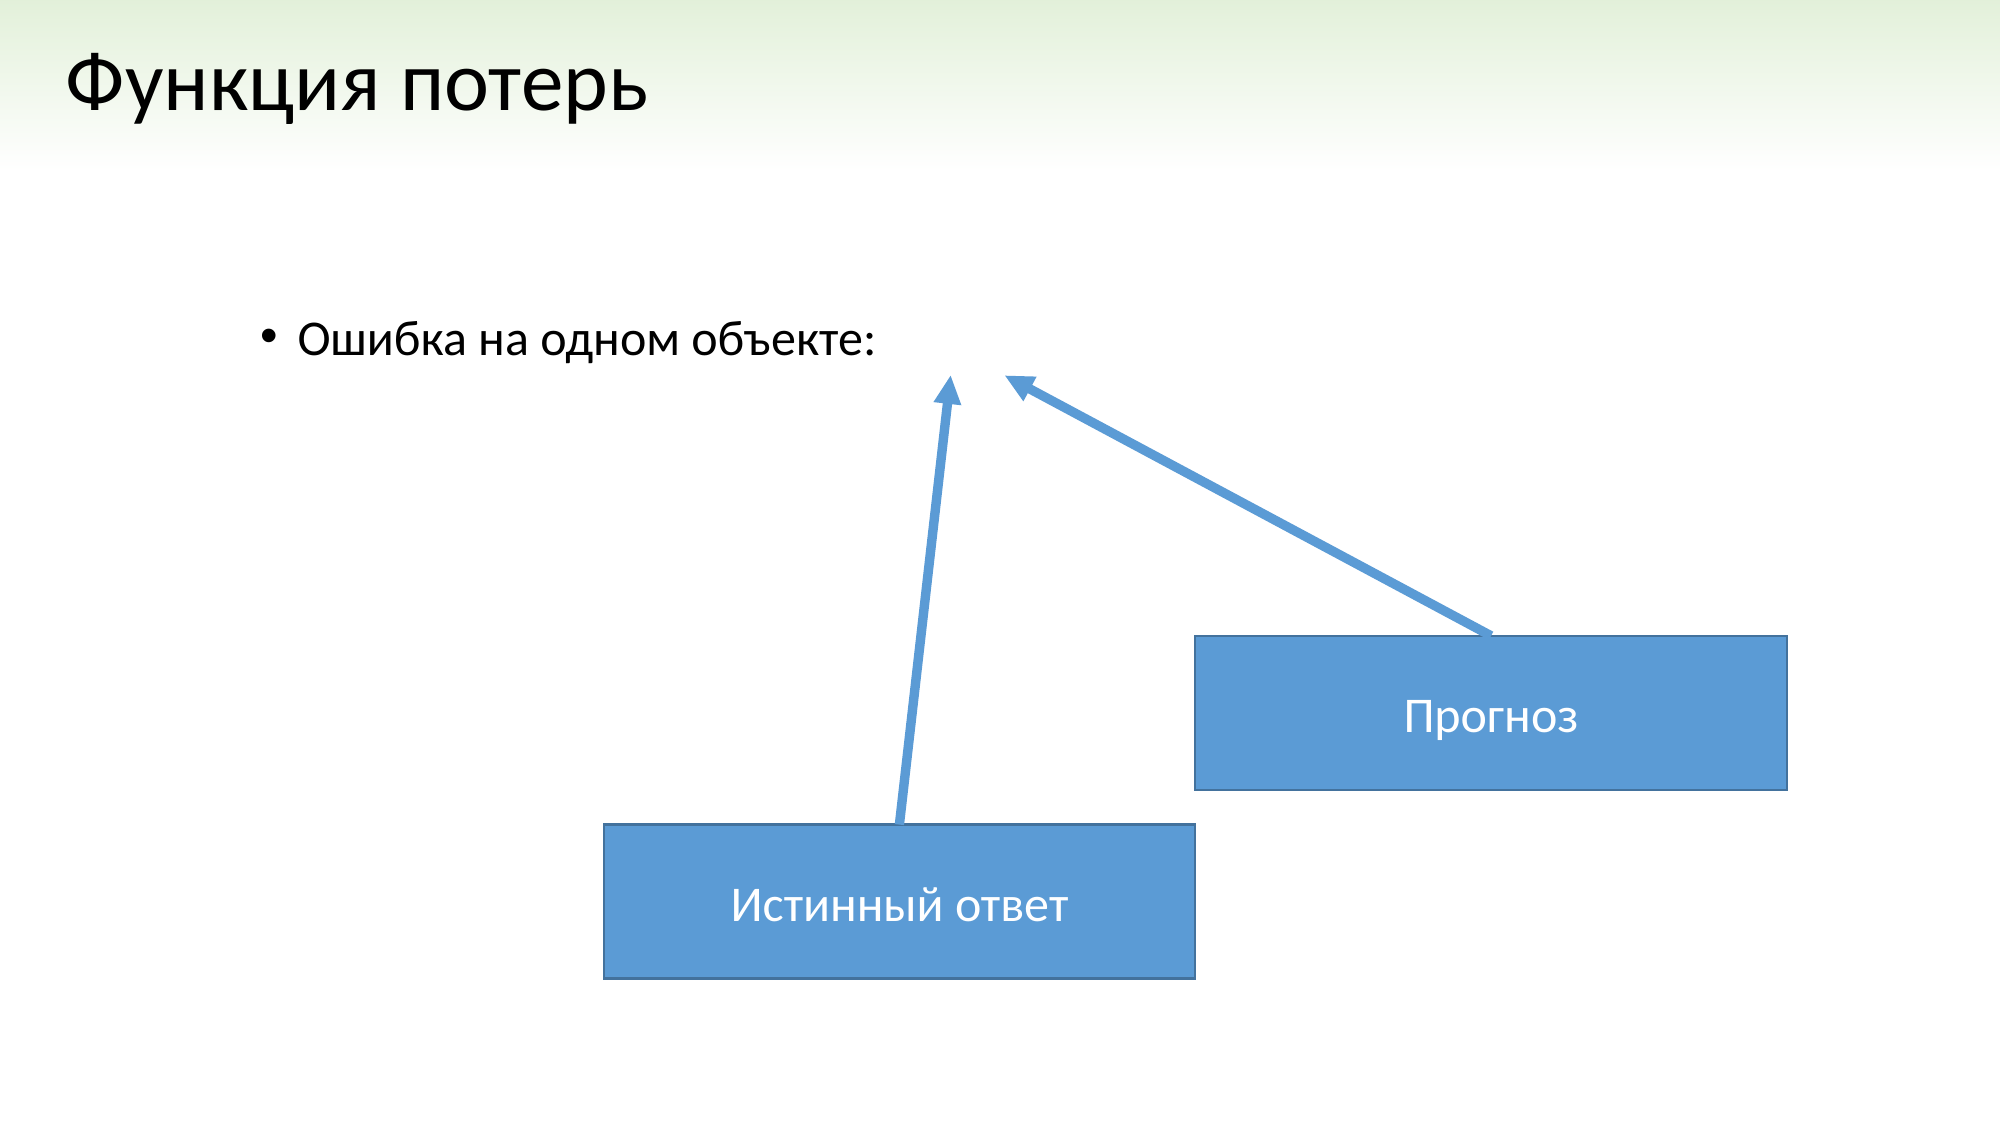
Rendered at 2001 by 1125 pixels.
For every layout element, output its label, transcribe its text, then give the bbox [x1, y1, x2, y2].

title Функция потерь [50, 28, 1943, 137]
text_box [1005, 375, 1491, 636]
text_box Истинный ответ [603, 823, 1196, 980]
text_box Прогноз [1194, 635, 1788, 791]
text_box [899, 375, 951, 825]
